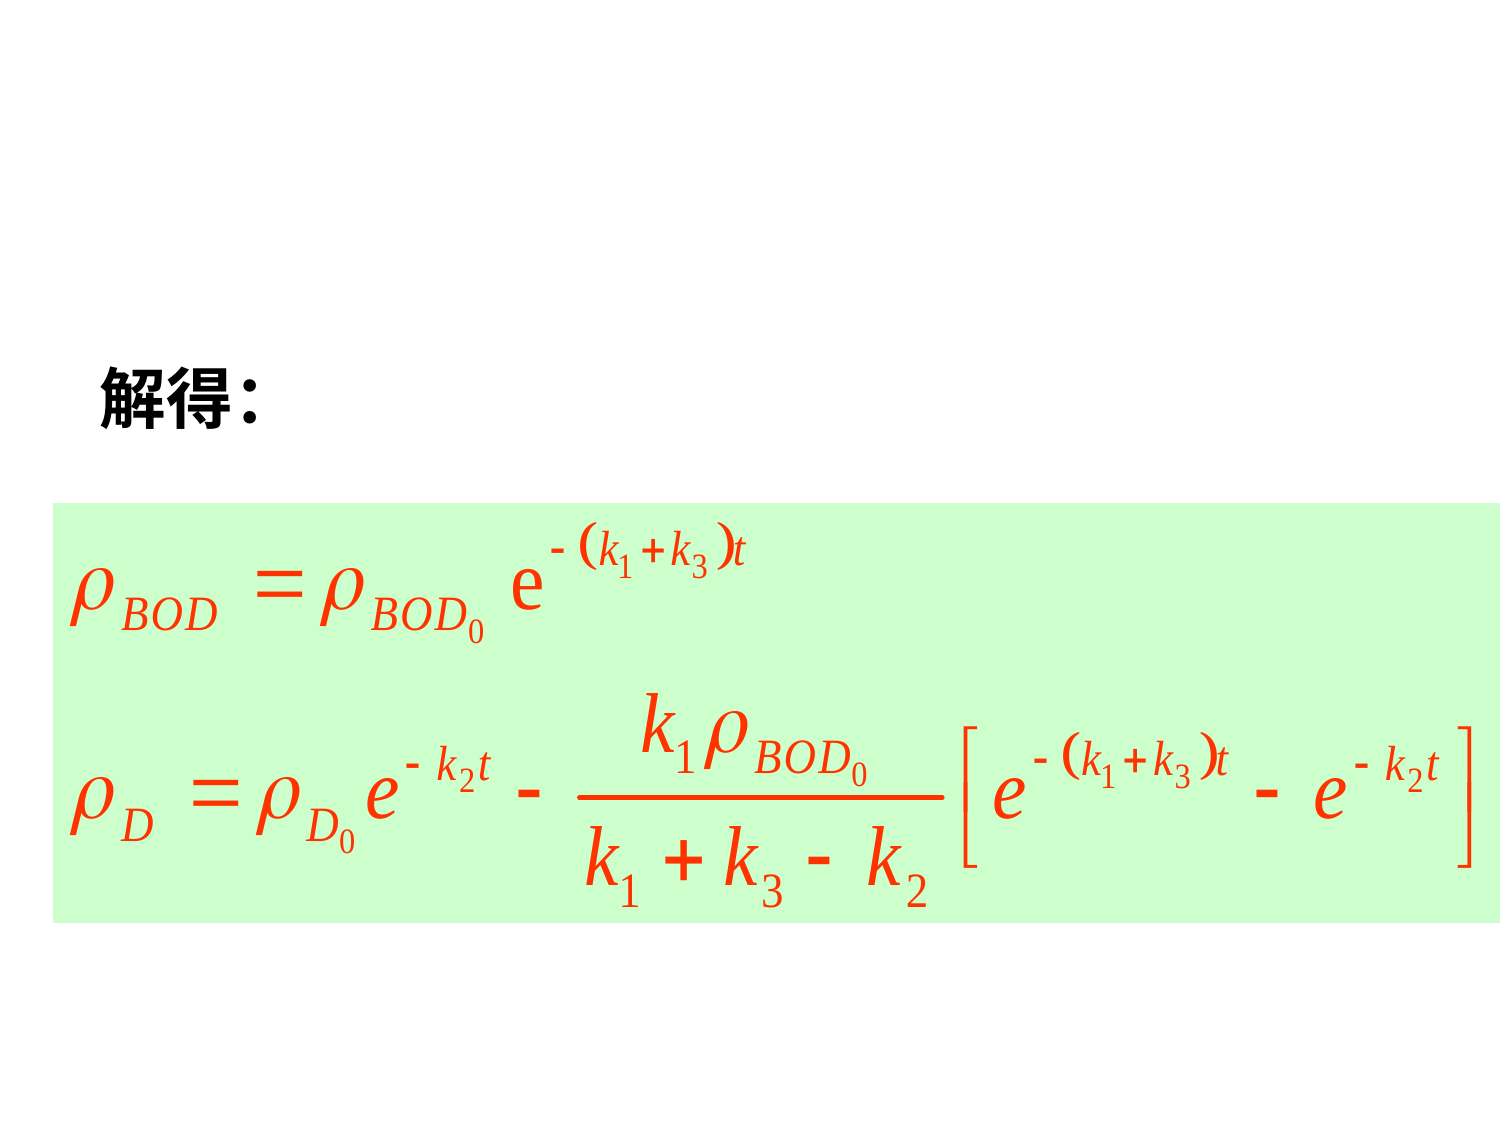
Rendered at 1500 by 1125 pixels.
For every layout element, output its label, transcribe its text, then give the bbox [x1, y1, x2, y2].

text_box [52, 503, 1500, 924]
text_box 解得： [84, 349, 1500, 502]
